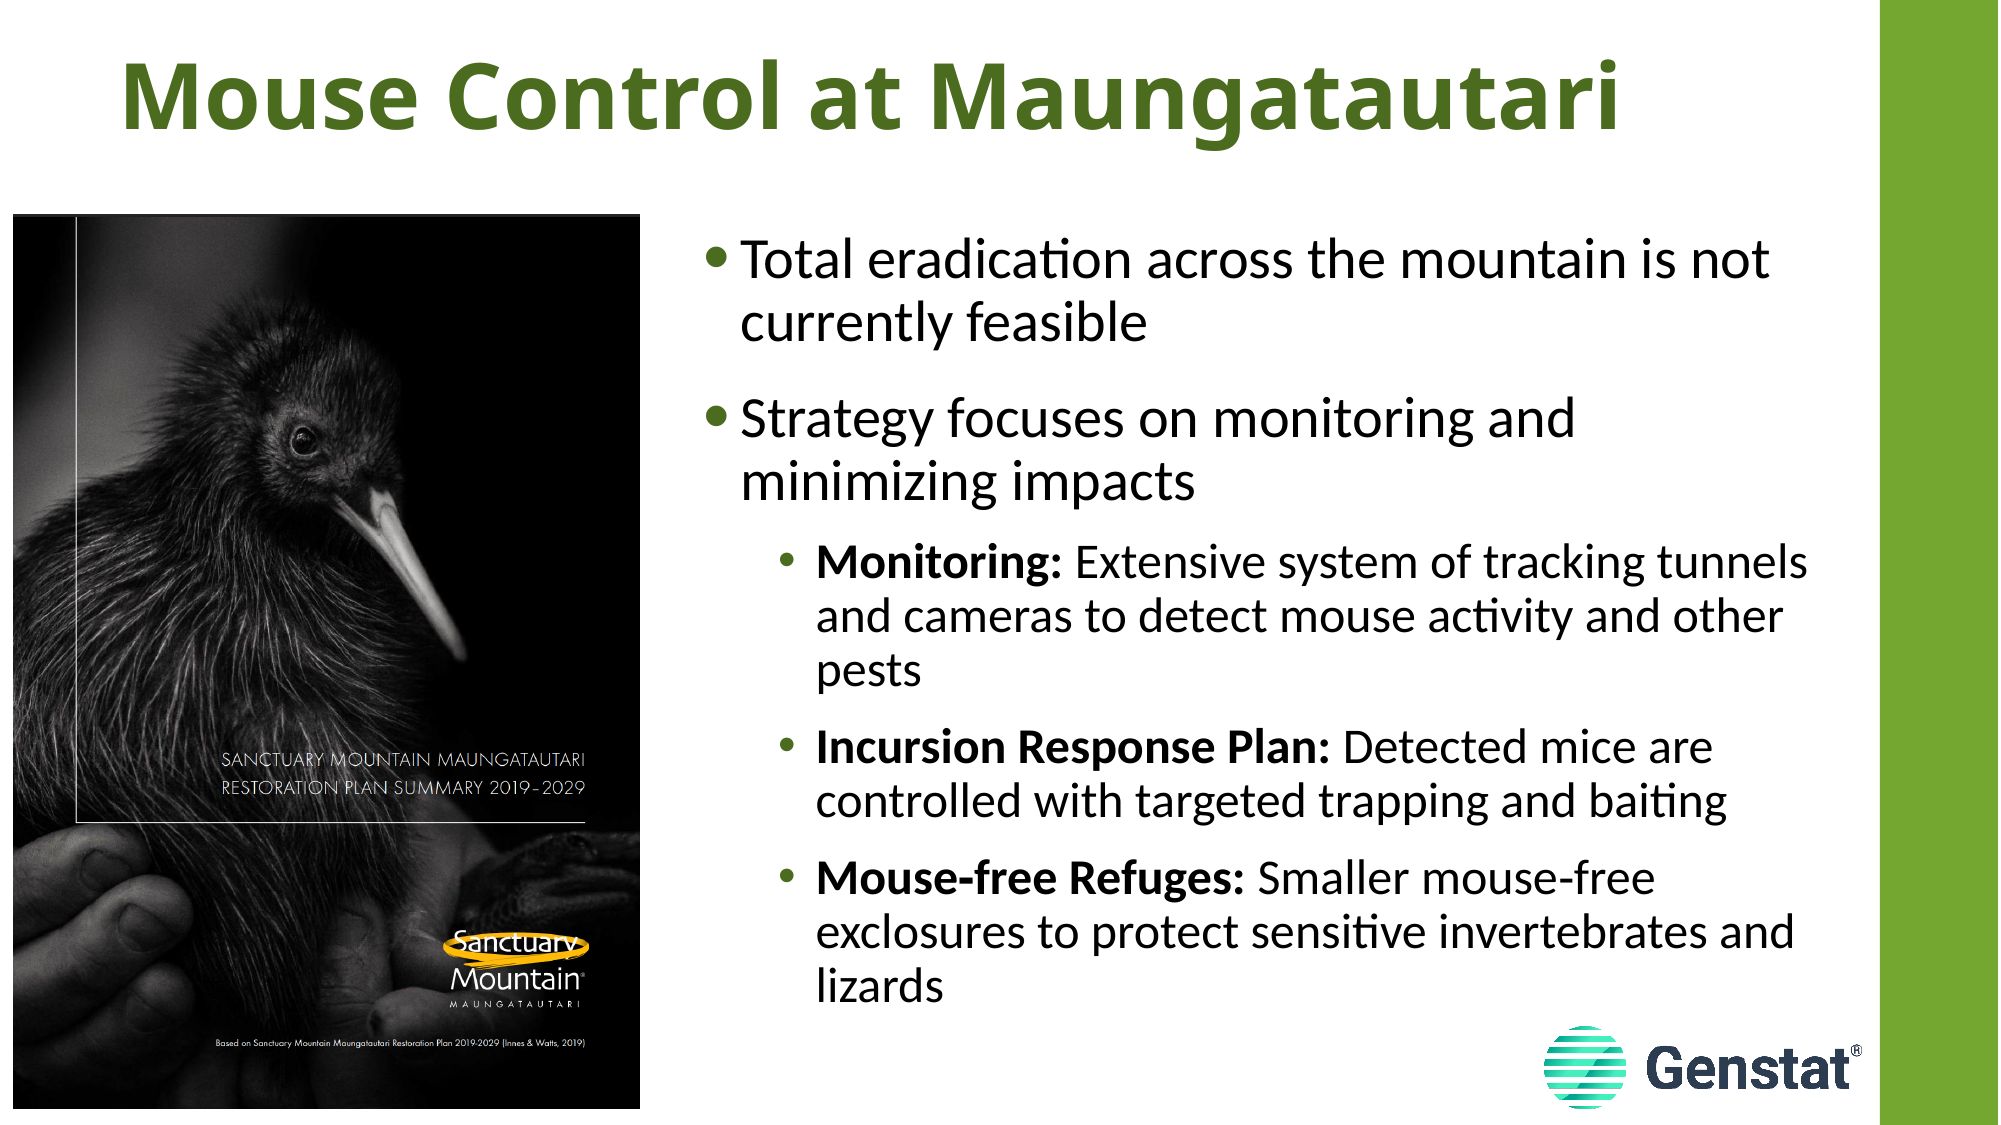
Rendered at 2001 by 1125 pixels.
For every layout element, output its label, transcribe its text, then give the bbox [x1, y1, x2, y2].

picture [13, 214, 640, 1109]
list Total eradication across the mountain is not currently feasible Strategy focuses on monitoring and minimizing impacts Monitoring: Extensive system of tracking tunnels and cameras to detect mouse activity and other pests Incursion Response Plan: Detected mice are controlled with targeted trapping and baiting Mouse‑free Refuges: Smaller mouse‑free exclosures to protect sensitive invertebrates and lizards [688, 220, 1845, 1053]
title Mouse Control at Maungatautari [103, 22, 1829, 177]
picture [1544, 1026, 1862, 1109]
